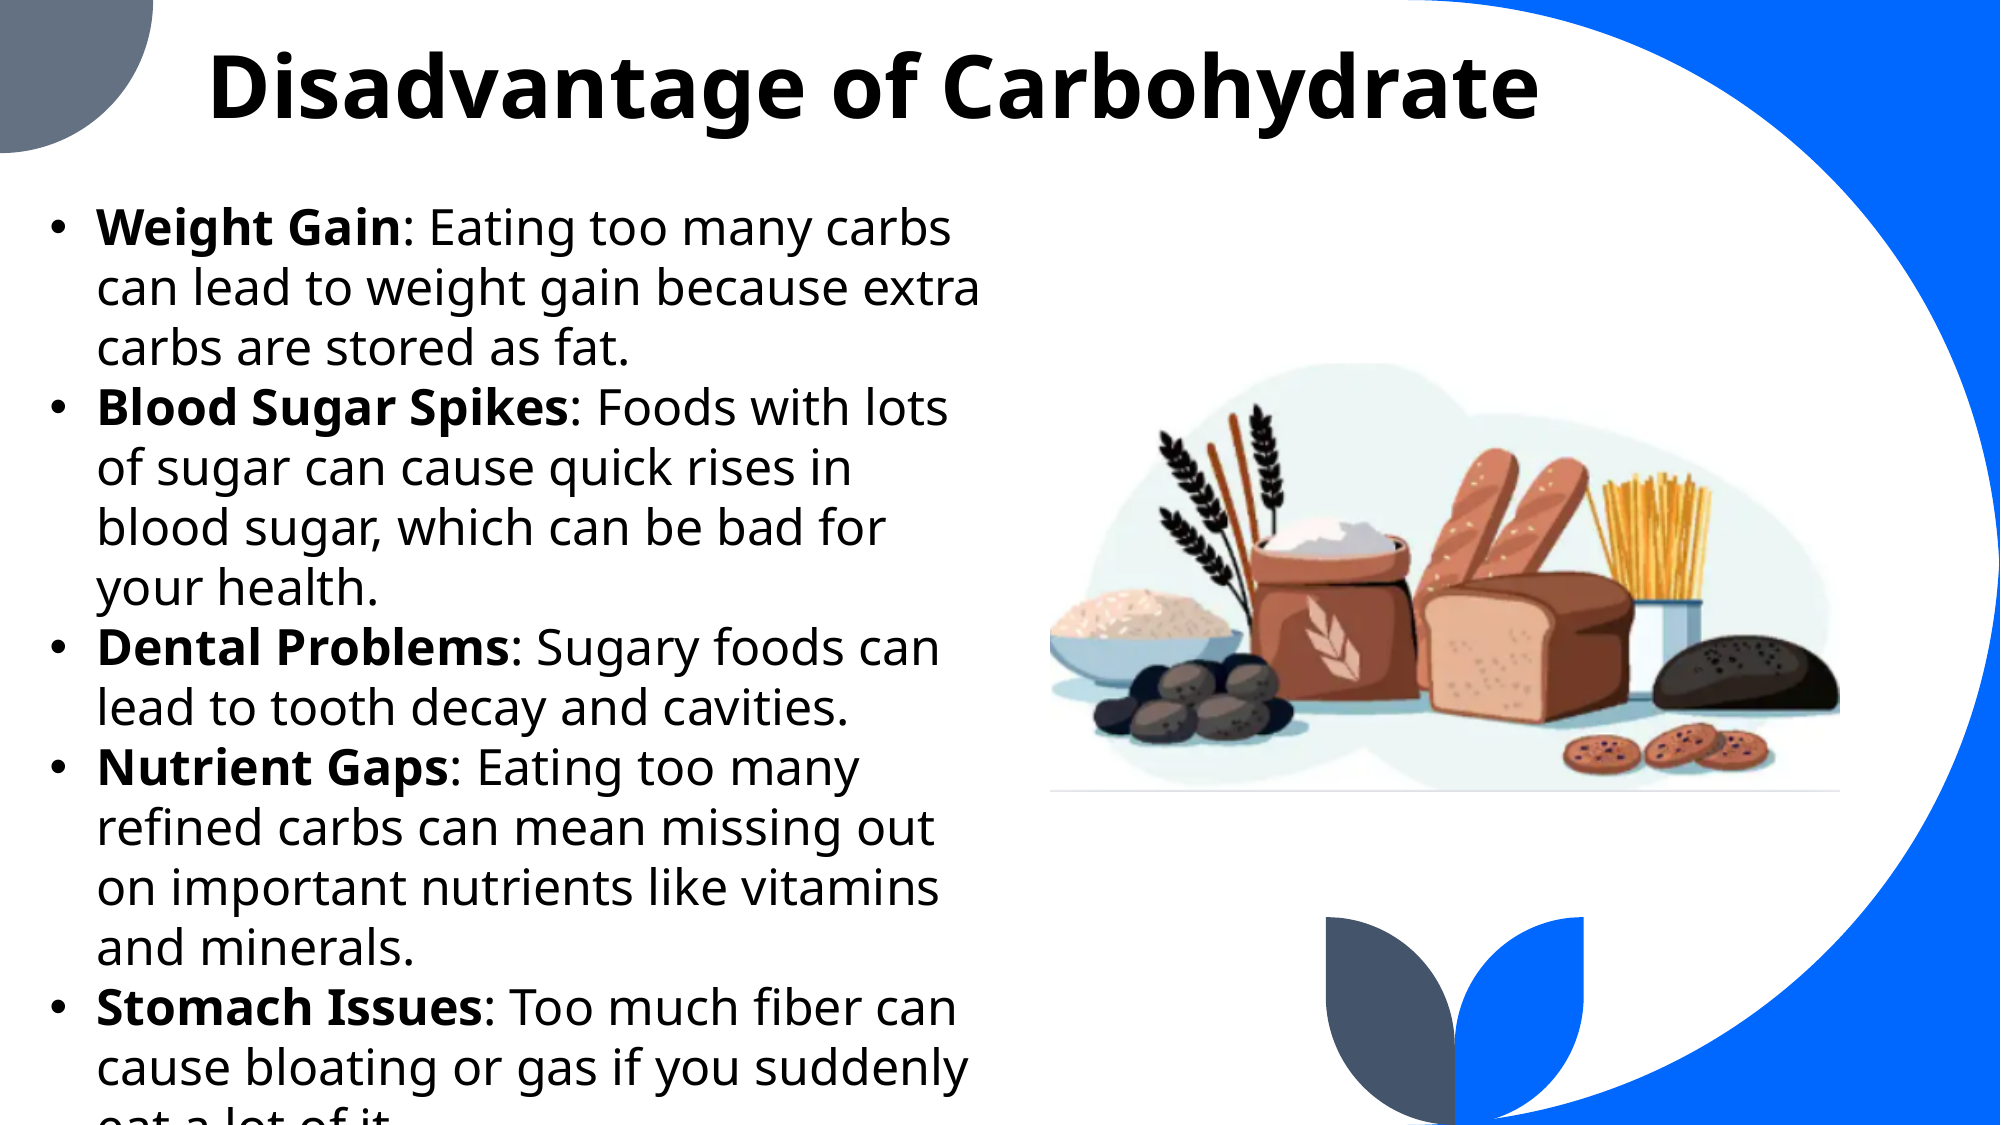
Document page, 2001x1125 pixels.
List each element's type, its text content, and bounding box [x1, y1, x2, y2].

title Disadvantage of Carbohydrate [191, 22, 1767, 143]
text_box Weight Gain: Eating too many carbs can lead to weight gain because extra carbs are stored as fat. Blood Sugar Spikes: Foods with lots of sugar can cause quick rises in blood sugar, which can be bad for your health. Dental Problems: Sugary foods can lead to tooth decay and cavities. Nutrient Gaps: Eating too many refined carbs can mean missing out on important nutrients like vitamins and minerals. Stomach Issues: Too much fiber can cause bloating or gas if you suddenly eat a lot of it. [34, 188, 999, 1125]
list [1050, 241, 1840, 792]
